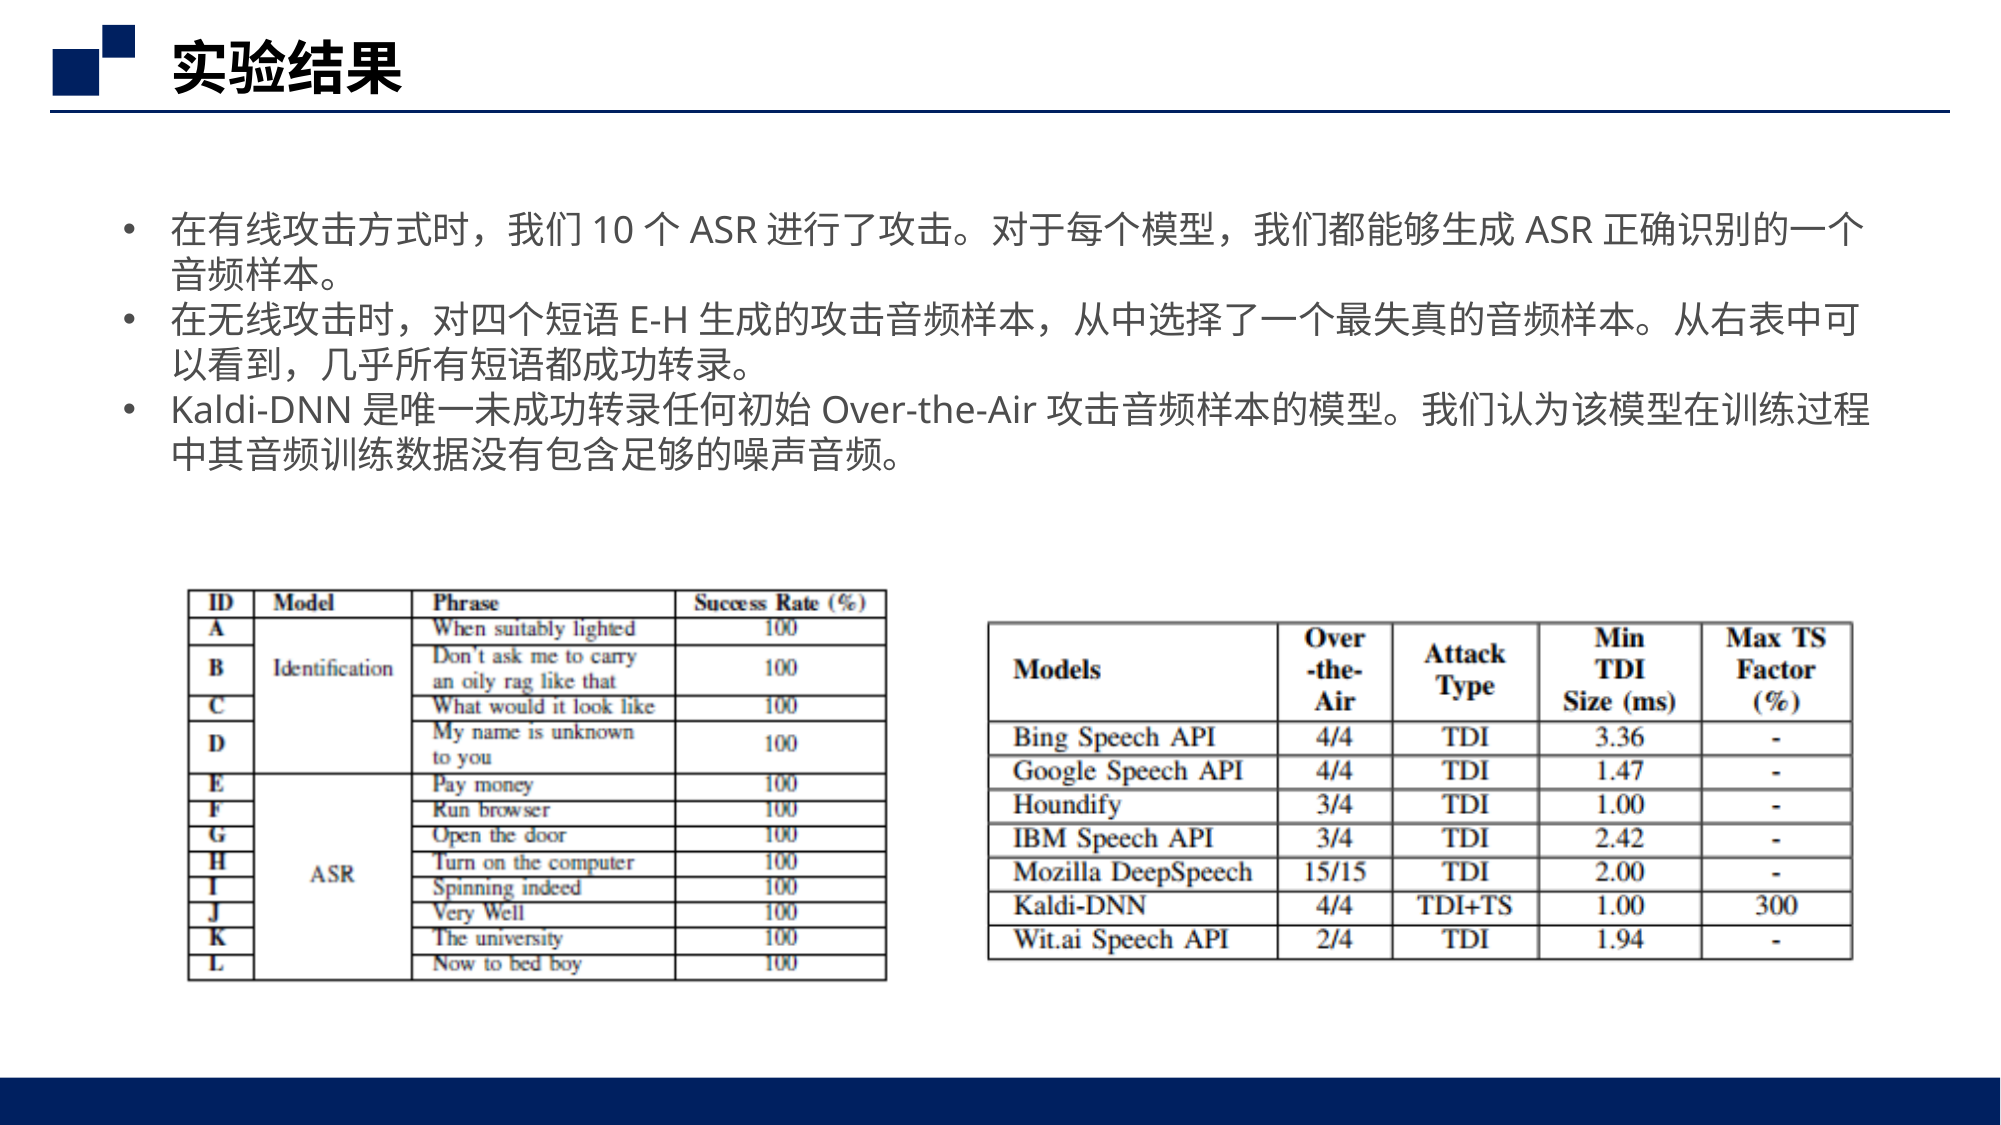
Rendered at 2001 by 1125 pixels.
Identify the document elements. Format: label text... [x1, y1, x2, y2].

picture [145, 562, 1959, 995]
text_box 实验结果 [170, 31, 1010, 104]
text_box 在有线攻击方式时，我们10个ASR进行了攻击。对于每个模型，我们都能够生成ASR正确识别的一个音频样本。 在无线攻击时，对四个短语E-H生成的攻击音频样本，从中选择了一个最失真的音频样本。从右表中可以看到，几乎所有短语都成功转录。 Kaldi-DNN是唯一未成功转录任何初始Over-the-Air攻击音频样本的模型。我们认为该模型在训练过程中其音频训练数据没有包含足够的噪声音频。 [108, 198, 1892, 484]
